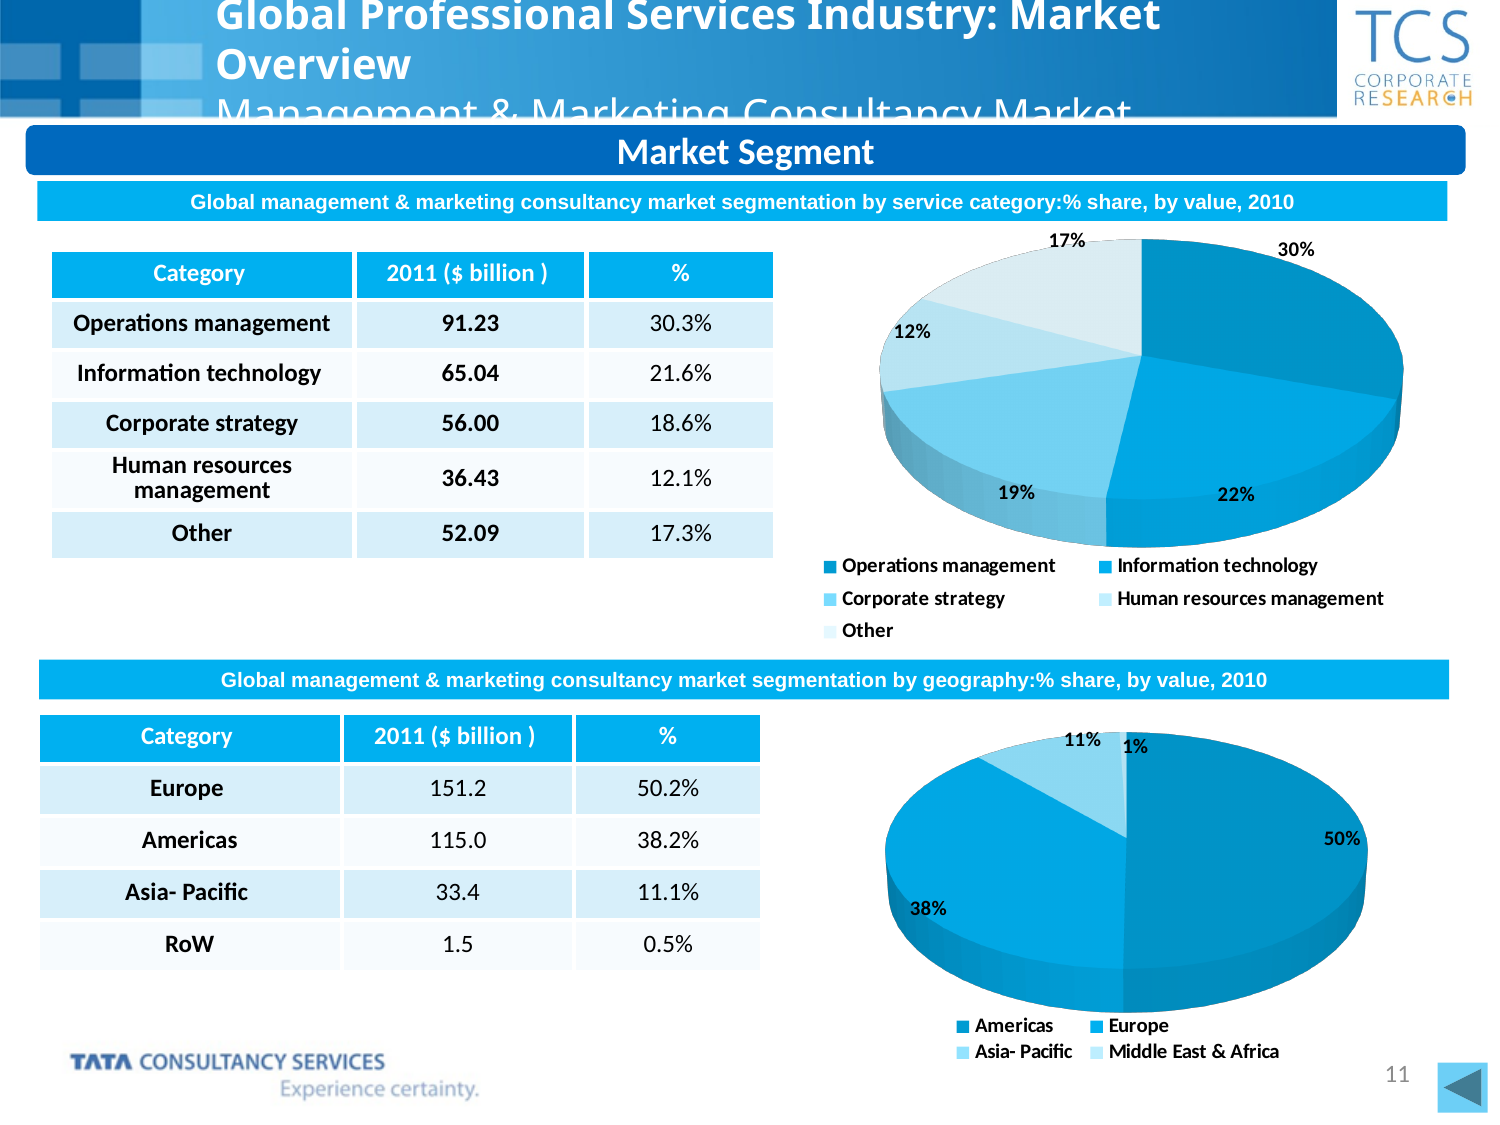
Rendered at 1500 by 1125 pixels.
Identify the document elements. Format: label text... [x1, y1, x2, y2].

table_cell 91.23 [357, 302, 584, 348]
table_cell 1.5 [344, 922, 572, 970]
title Global Professional Services Industry: Market Overview Management & Marketing Consultancy Market [199, 0, 1351, 125]
table_header Category [40, 715, 340, 762]
table_header Category [52, 252, 352, 298]
text_box Global management & marketing consultancy market segmentation by service category:% share, by value, 2010 [37, 181, 1448, 221]
table_cell Europe [40, 766, 340, 814]
table_cell 52.09 [357, 512, 584, 558]
text_box Market Segment [25, 125, 1466, 176]
table_cell RoW [40, 922, 340, 970]
table_cell 38.2% [576, 818, 760, 866]
table_cell Corporate strategy [52, 402, 352, 448]
table_cell 115.0 [344, 818, 572, 866]
table_header % [576, 715, 760, 762]
table_cell 65.04 [357, 352, 584, 398]
table_cell Human resources management [52, 452, 352, 508]
chart [787, 199, 1468, 668]
table_cell 33.4 [344, 870, 572, 918]
table_cell 12.1% [589, 452, 773, 508]
table_cell 36.43 [357, 452, 584, 508]
table_header 2011 ($ billion ) [357, 252, 584, 298]
table_cell Information technology [52, 352, 352, 398]
table_cell 17.3% [589, 512, 773, 558]
table_cell 0.5% [576, 922, 760, 970]
table_cell Operations management [52, 302, 352, 348]
table_cell Asia- Pacific [40, 870, 340, 918]
table_cell 18.6% [589, 402, 773, 448]
table_cell 30.3% [589, 302, 773, 348]
table_cell 21.6% [589, 352, 773, 398]
table_cell 56.00 [357, 402, 584, 448]
table_cell 11.1% [576, 870, 760, 918]
text_box [1437, 1062, 1488, 1113]
table_header 2011 ($ billion ) [344, 715, 572, 762]
table_cell 151.2 [344, 766, 572, 814]
table_cell Other [52, 512, 352, 558]
picture [0, 0, 1500, 1124]
text_box Global management & marketing consultancy market segmentation by geography:% share, by value, 2010 [39, 659, 1450, 700]
table_header % [589, 252, 773, 298]
table_cell 50.2% [576, 766, 760, 814]
table_cell Americas [40, 818, 340, 866]
chart [774, 712, 1466, 1069]
slide_number 11 [1074, 1078, 1425, 1103]
